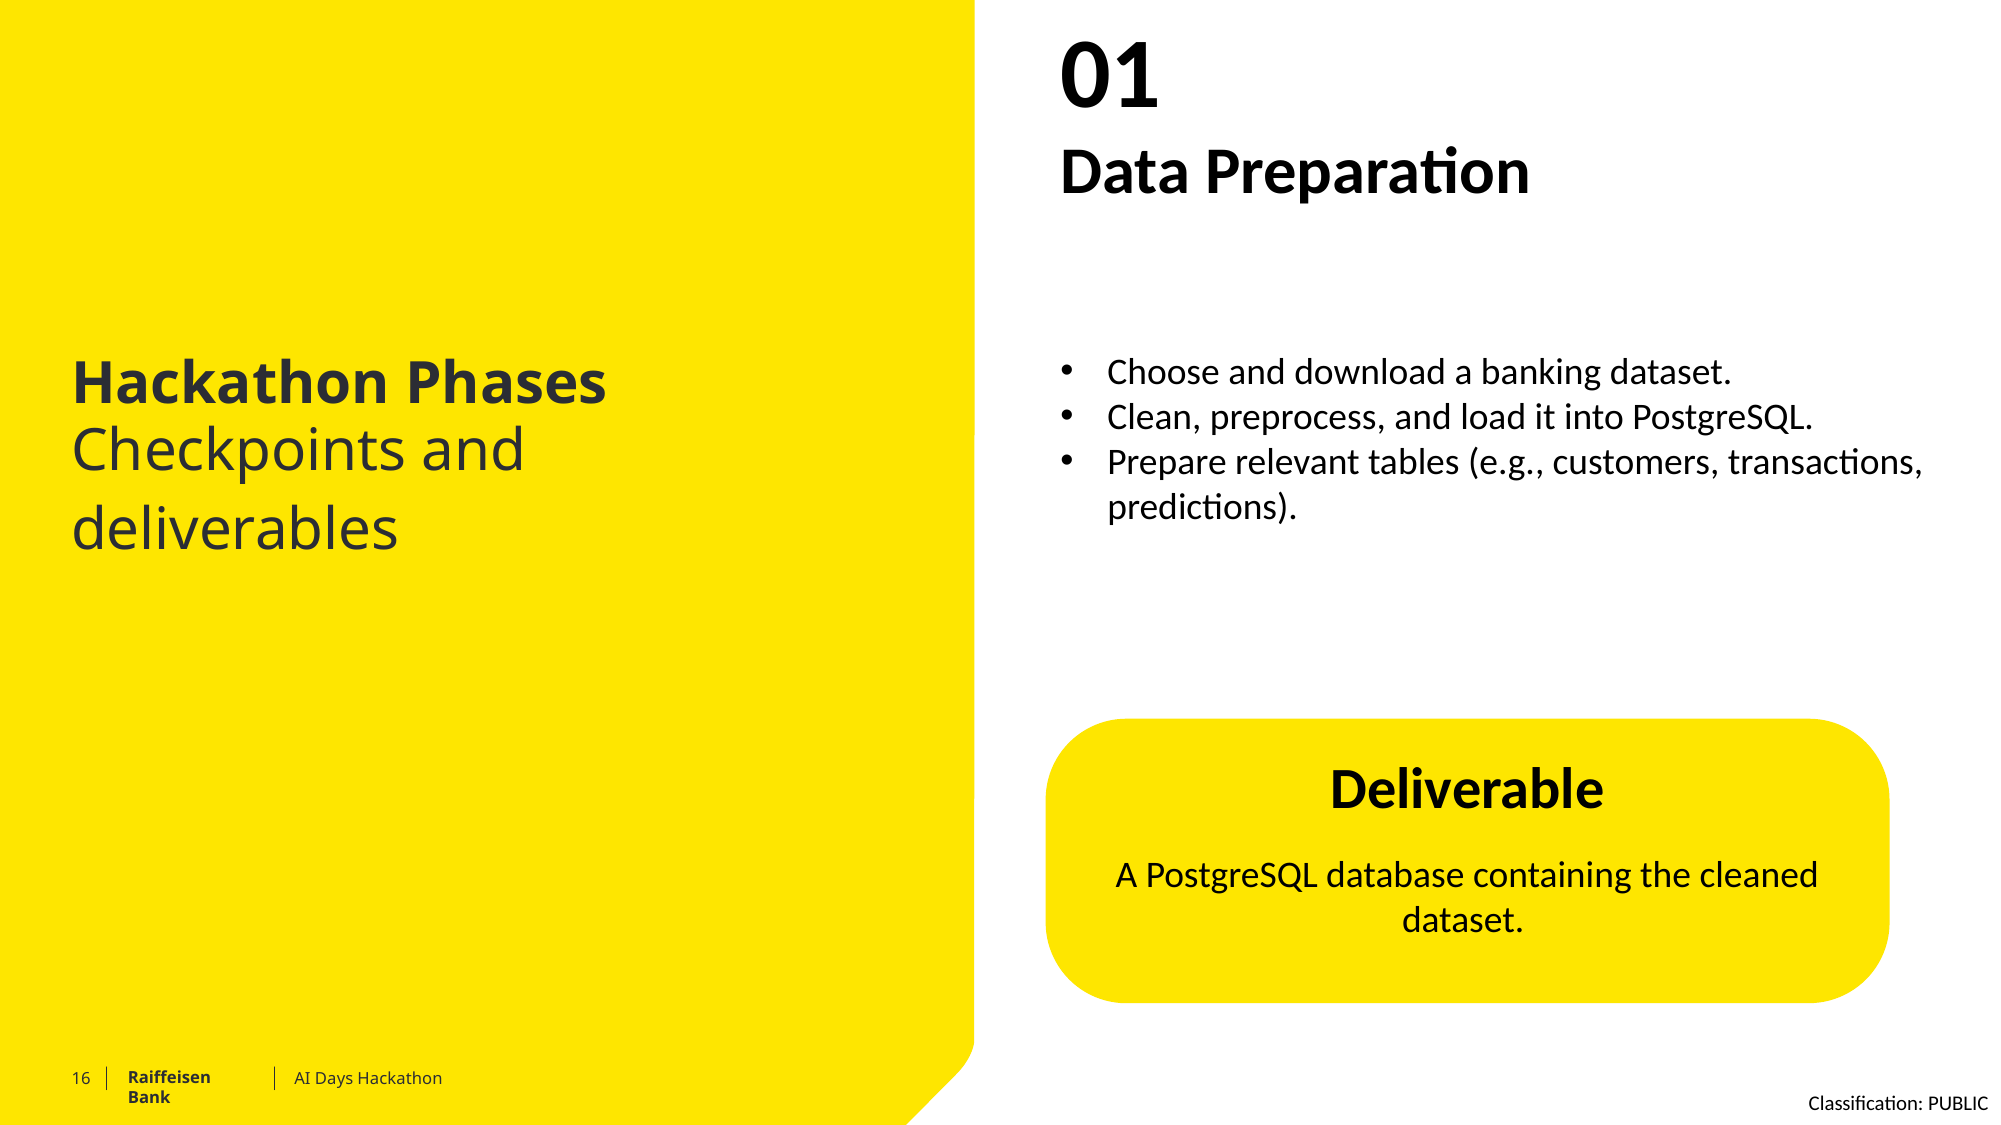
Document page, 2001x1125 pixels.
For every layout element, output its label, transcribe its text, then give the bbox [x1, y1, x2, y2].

list Checkpoints and deliverables [71, 403, 823, 564]
footer AI Days Hackathon [294, 1067, 1929, 1088]
text_box Deliverable [1047, 948, 1888, 1006]
text_box A PostgreSQL database containing the cleaned dataset. [1045, 843, 1890, 948]
title Hackathon Phases [71, 273, 823, 403]
text_box 01 Data Preparation Choose and download a banking dataset. Clean, preprocess, and load it into PostgreSQL. Prepare relevant tables (e.g., customers, transactions, predictions). [1045, 0, 1973, 590]
text_box Deliverable [1043, 716, 1892, 940]
